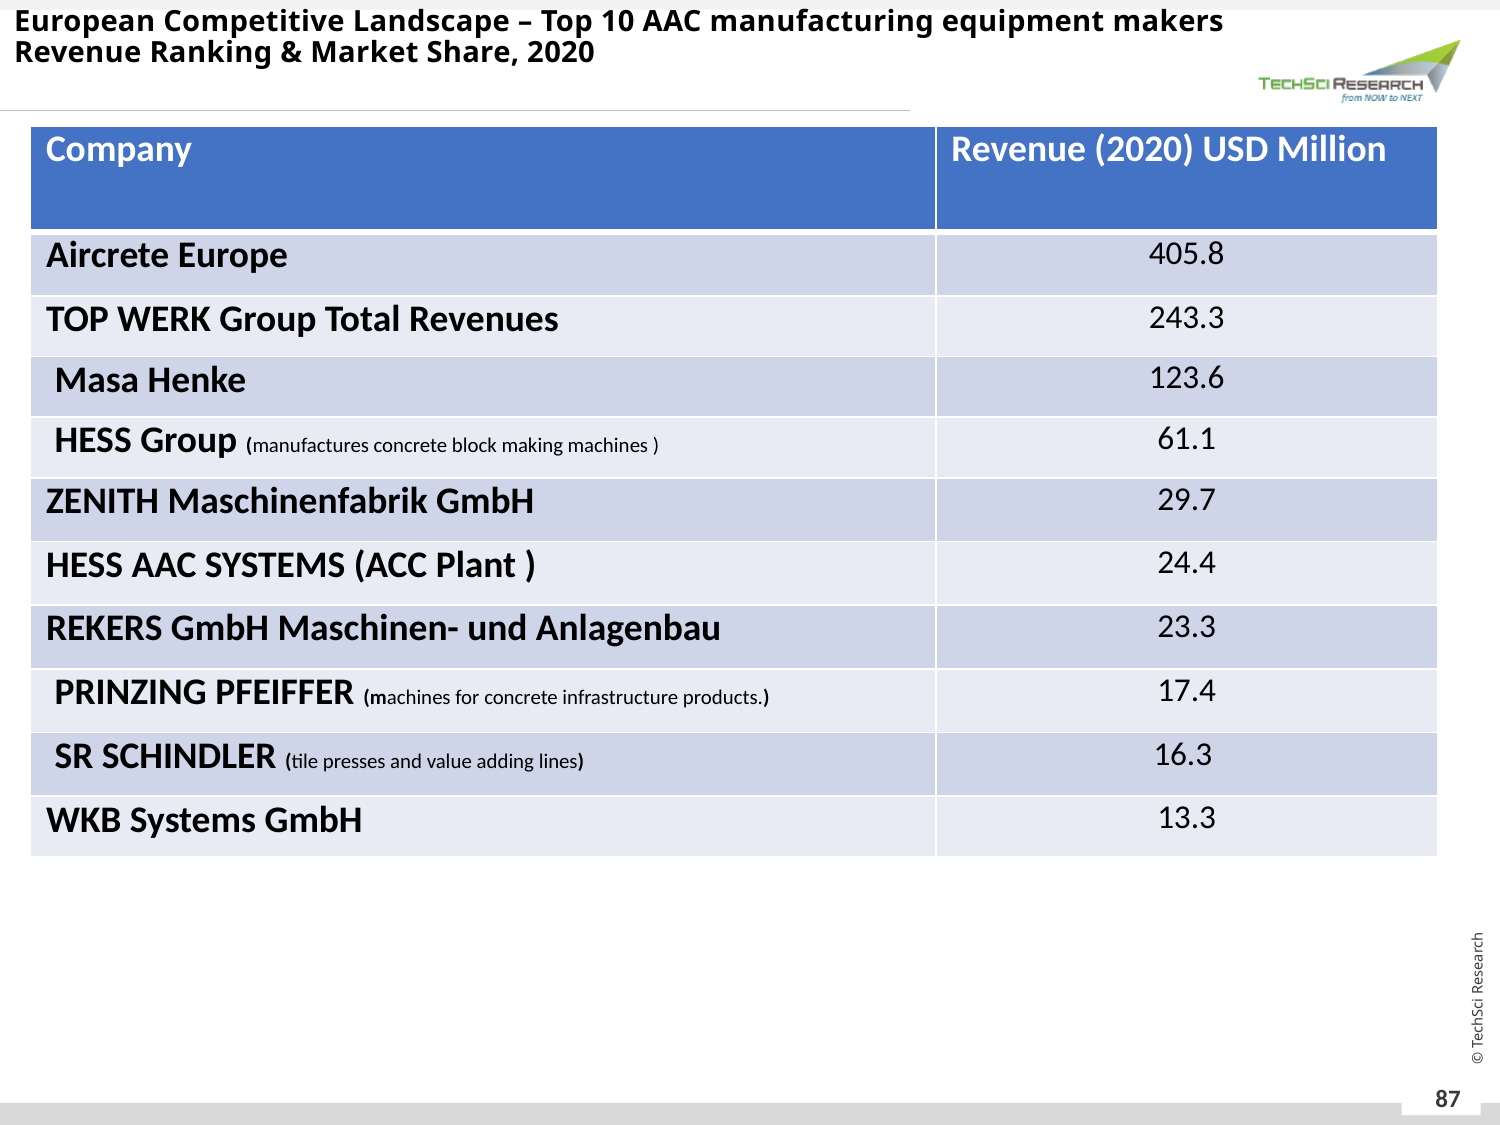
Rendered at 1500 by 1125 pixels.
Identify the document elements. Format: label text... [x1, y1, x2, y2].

table_cell SR SCHINDLER (tile presses and value adding lines) [31, 733, 935, 795]
table_cell PRINZING PFEIFFER (machines for concrete infrastructure products.) [31, 670, 935, 732]
table_cell 29.7 [937, 479, 1437, 541]
table_cell HESS Group (manufactures concrete block making machines ) [31, 418, 935, 477]
table_cell TOP WERK Group Total Revenues [31, 297, 935, 356]
table_cell HESS AAC SYSTEMS (ACC Plant ) [31, 542, 935, 604]
list European Competitive Landscape – Top 10 AAC manufacturing equipment makers Revenue Ranking & Market Share, 2020 [0, 0, 1368, 75]
table_cell 243.3 [937, 297, 1437, 356]
table_cell 16.3 [937, 733, 1437, 795]
table_cell REKERS GmbH Maschinen- und Anlagenbau [31, 606, 935, 668]
table_cell WKB Systems GmbH [31, 797, 935, 856]
table_header Company [31, 127, 935, 229]
table_cell 405.8 [937, 235, 1437, 295]
table_header Revenue (2020) USD Million [937, 127, 1437, 229]
table_cell ZENITH Maschinenfabrik GmbH [31, 479, 935, 541]
table_cell 123.6 [937, 357, 1437, 416]
table_cell Aircrete Europe [31, 235, 935, 295]
table_cell 61.1 [937, 418, 1437, 477]
table_cell 23.3 [937, 606, 1437, 668]
table_cell 17.4 [937, 670, 1437, 732]
table_cell 24.4 [937, 542, 1437, 604]
picture [1257, 39, 1461, 104]
table_cell 13.3 [937, 797, 1437, 856]
table_cell Masa Henke [31, 357, 935, 416]
